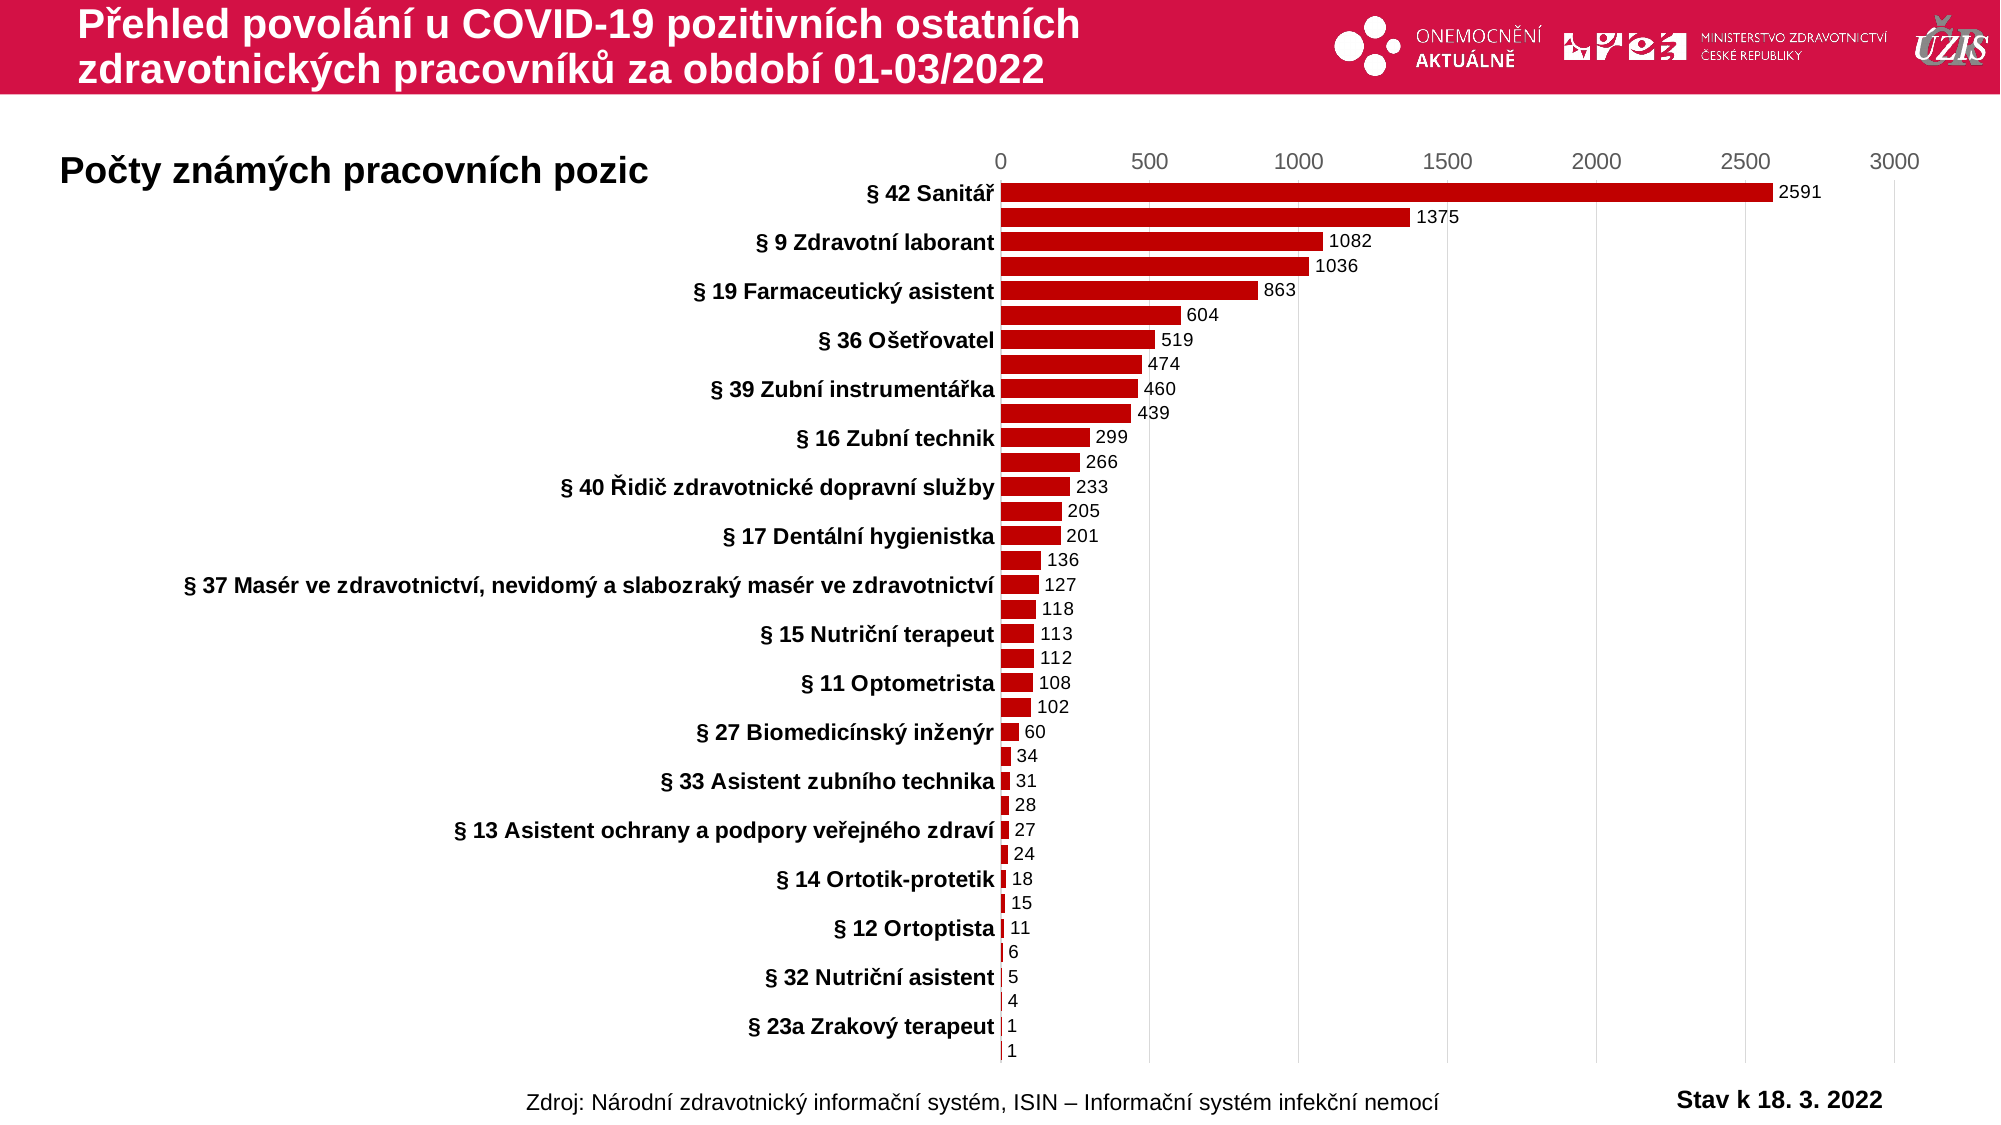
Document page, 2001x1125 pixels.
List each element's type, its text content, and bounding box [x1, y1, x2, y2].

text_box Zdroj: Národní zdravotnický informační systém, ISIN – Informační systém infekční nemocí [354, 1083, 1613, 1123]
picture [1334, 16, 1542, 76]
picture [1563, 31, 1888, 60]
picture [1915, 15, 1989, 66]
text_box Stav k 18. 3. 2022 [1615, 1083, 1946, 1121]
title Přehled povolání u COVID-19 pozitivních ostatních zdravotnických pracovníků za období 01-03/2022 [62, 0, 1303, 95]
chart [6, 119, 1952, 1083]
